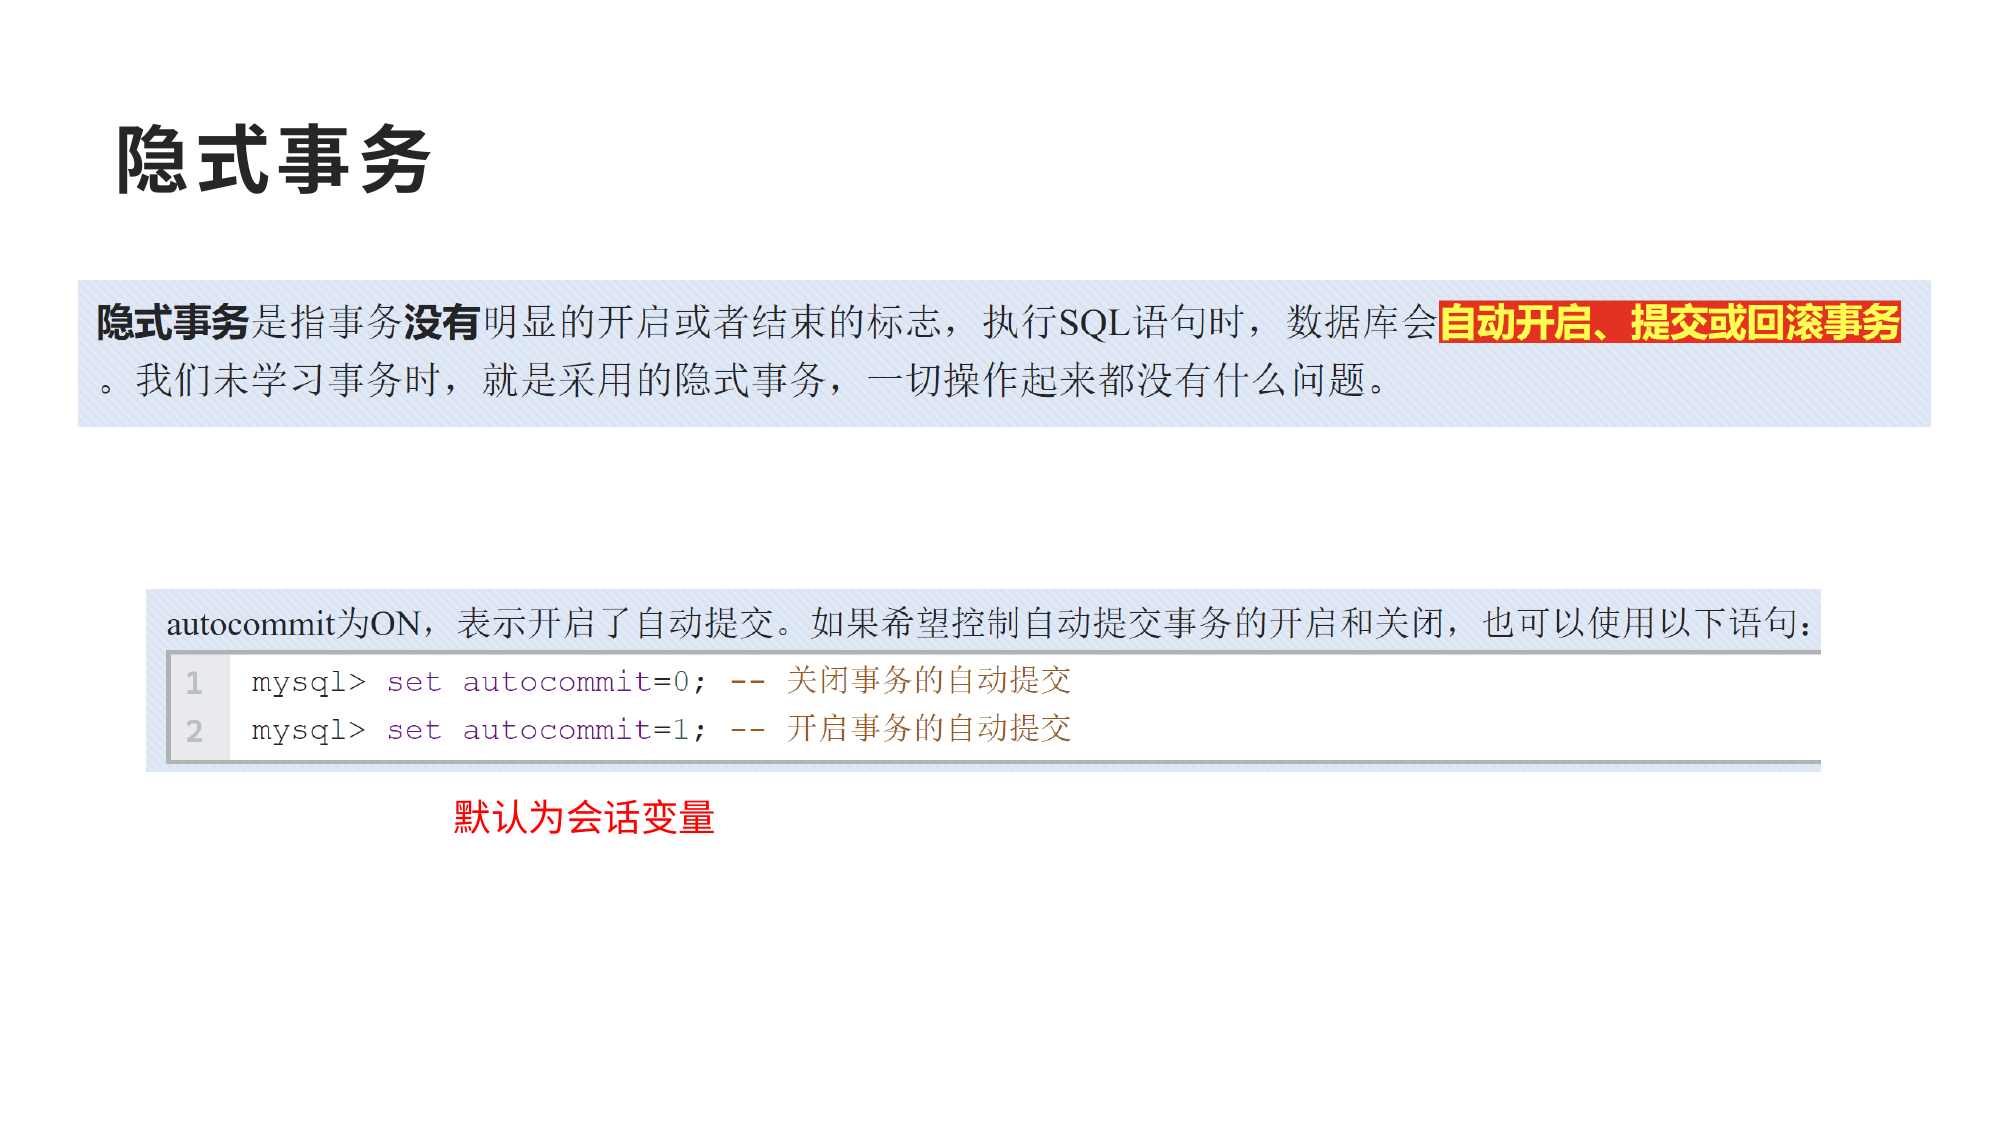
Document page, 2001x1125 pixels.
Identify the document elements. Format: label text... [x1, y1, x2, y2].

title 隐式事务 [99, 99, 1900, 216]
picture [145, 589, 1822, 772]
picture [77, 280, 1931, 428]
text_box 默认为会话变量 [438, 786, 969, 847]
